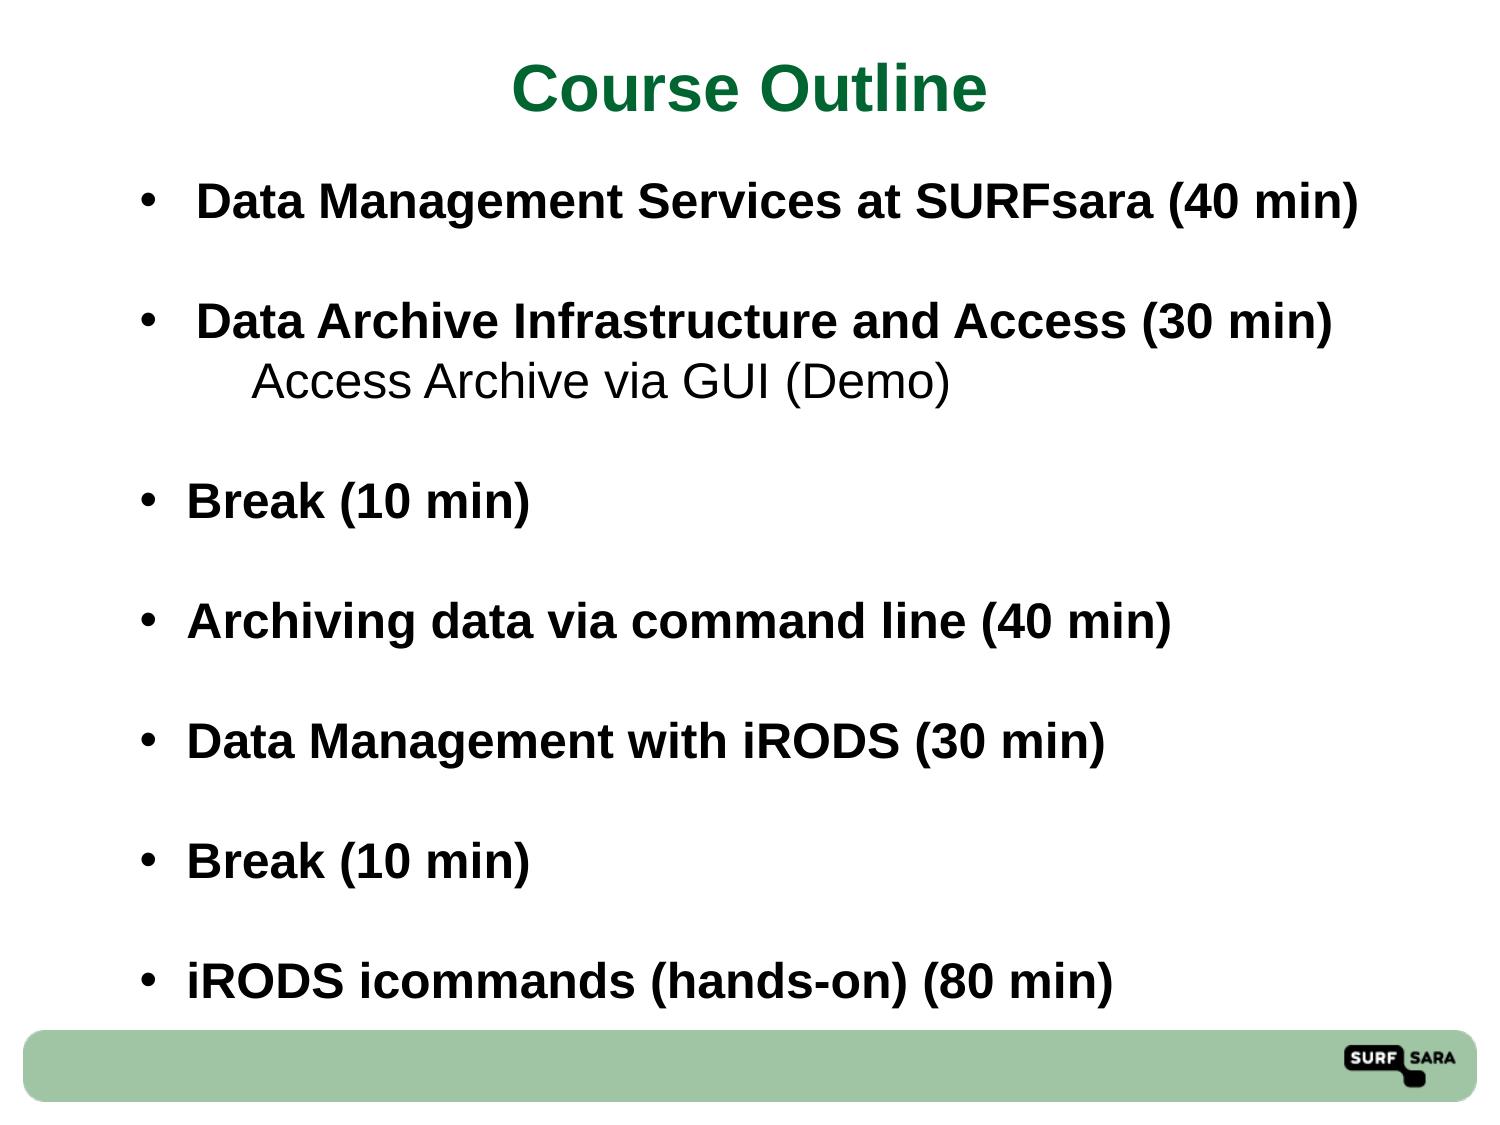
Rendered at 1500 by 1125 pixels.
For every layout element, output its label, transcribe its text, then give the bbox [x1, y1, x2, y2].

text_box Course Outline [143, 36, 1357, 161]
text_box Data Management Services at SURFsara (40 min) Data Archive Infrastructure and Access (30 min) Access Archive via GUI (Demo) Break (10 min) Archiving data via command line (40 min) Data Management with iRODS (30 min) Break (10 min) iRODS icommands (hands-on) (80 min) [124, 161, 1433, 1017]
picture [23, 1030, 1477, 1102]
